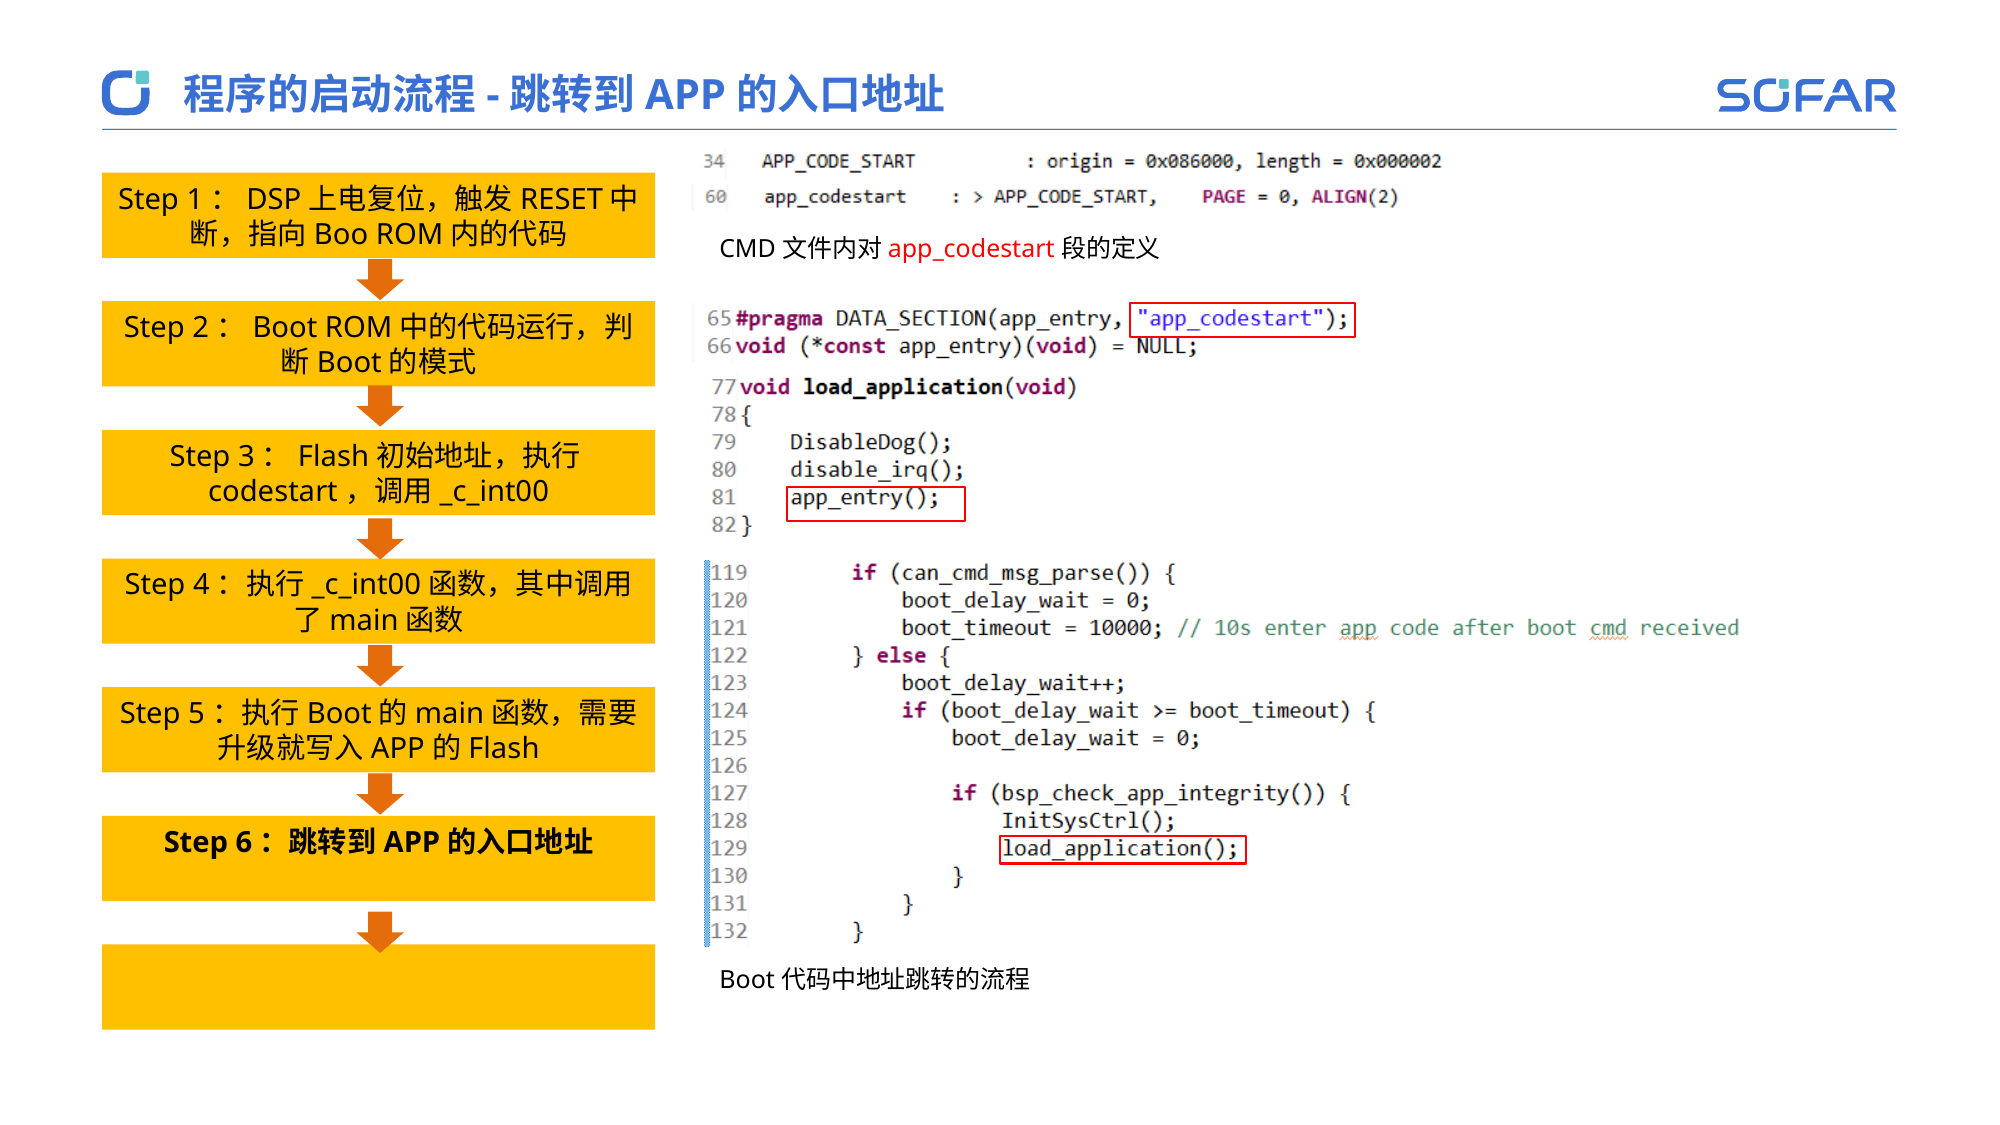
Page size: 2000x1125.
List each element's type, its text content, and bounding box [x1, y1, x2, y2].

picture [692, 148, 1453, 178]
text_box [356, 911, 405, 953]
text_box Step 1：DSP上电复位，触发RESET中断，指向Boo ROM内的代码 [102, 172, 656, 258]
text_box [356, 258, 405, 301]
text_box Step 5：执行Boot的main函数，需要升级就写入APP的Flash [102, 687, 656, 773]
picture [704, 560, 1746, 948]
text_box [356, 773, 405, 815]
text_box Step 3：Flash初始地址，执行codestart，调用_c_int00 [102, 429, 656, 516]
text_box Step 6：跳转到APP的入口地址 [102, 815, 656, 902]
list 程序的启动流程-跳转到APP的入口地址 [169, 60, 1403, 113]
text_box [356, 385, 405, 427]
picture [692, 302, 1356, 363]
picture [102, 78, 1897, 130]
text_box [102, 944, 656, 1030]
text_box Step 4：执行_c_int00函数，其中调用了main函数 [102, 558, 656, 644]
picture [691, 184, 1403, 212]
picture [704, 372, 1086, 543]
text_box Boot代码中地址跳转的流程 [704, 956, 1181, 1017]
text_box [356, 518, 405, 560]
text_box CMD文件内对app_codestart段的定义 [704, 224, 1181, 286]
text_box Step 2：Boot ROM中的代码运行，判断Boot的模式 [102, 301, 656, 387]
text_box [356, 645, 405, 687]
